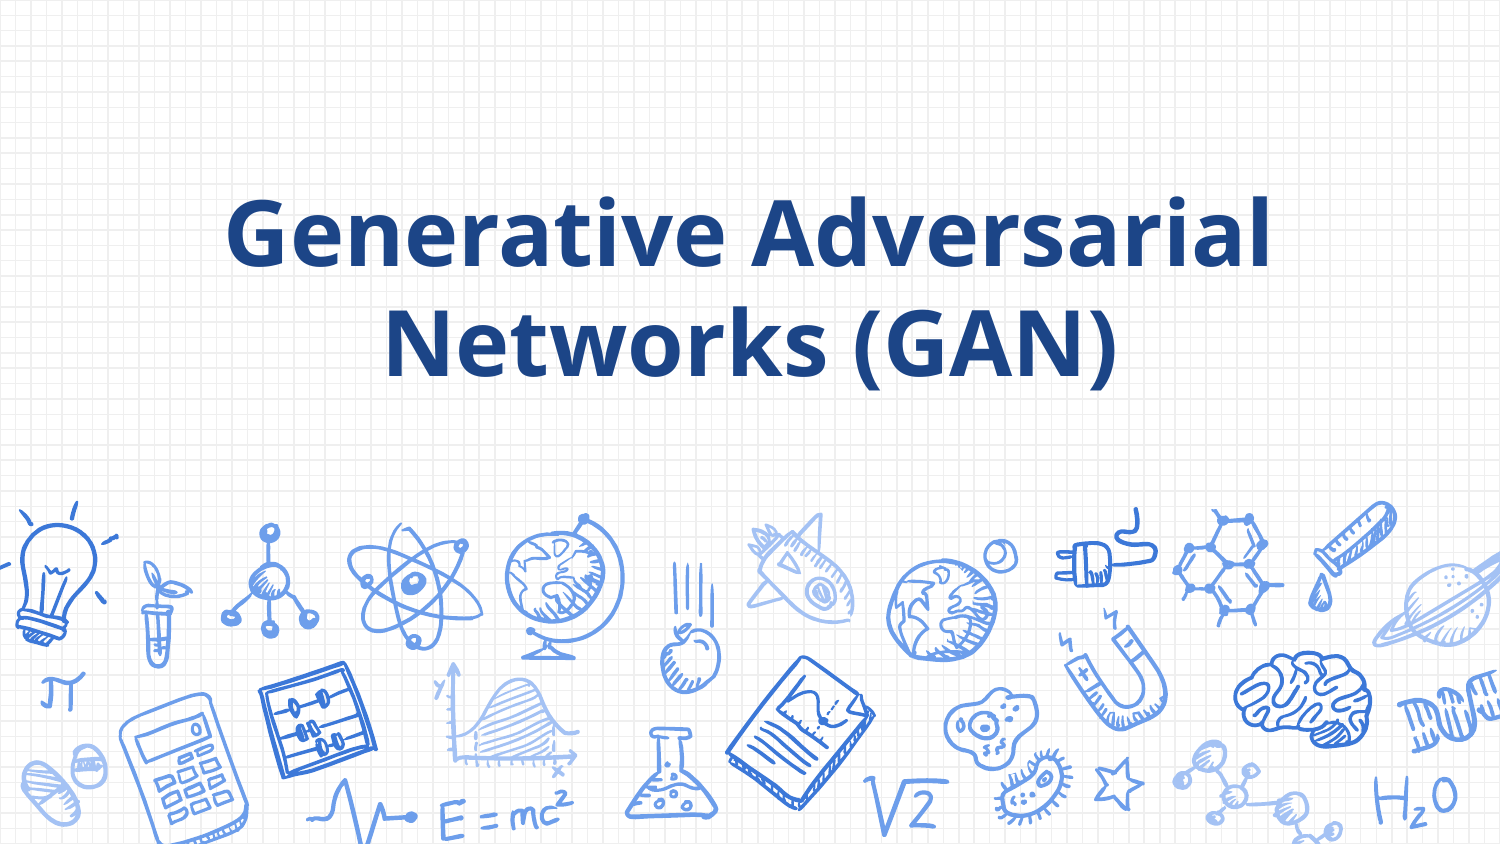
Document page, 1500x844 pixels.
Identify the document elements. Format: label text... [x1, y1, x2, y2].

title Generative Adversarial Networks (GAN) [0, 158, 1500, 413]
